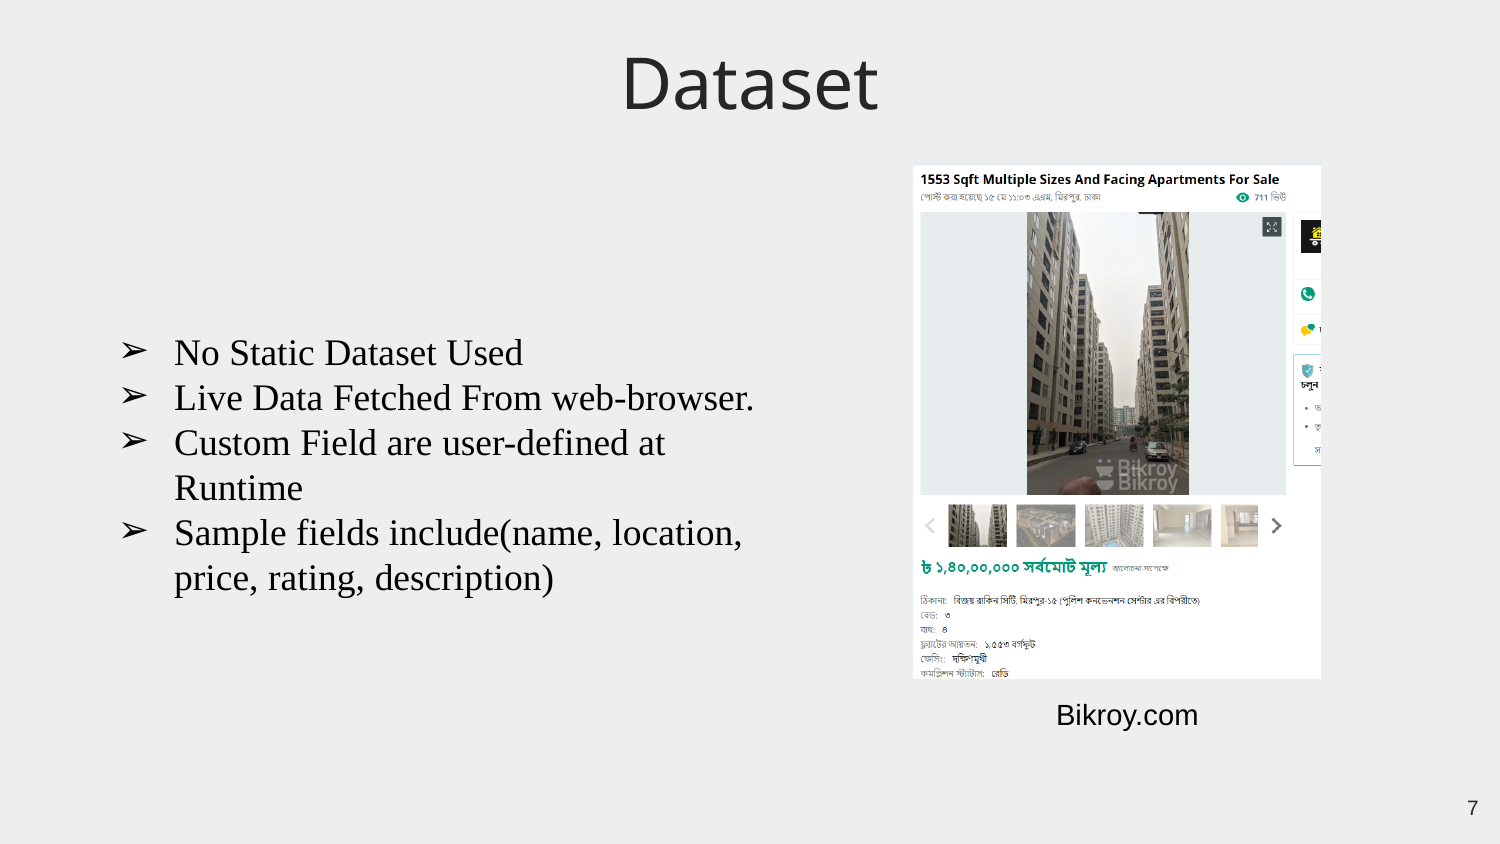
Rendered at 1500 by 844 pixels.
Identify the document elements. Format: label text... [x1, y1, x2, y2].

picture [913, 161, 1321, 679]
list Dataset [38, 41, 1462, 131]
text_box No Static Dataset Used Live Data Fetched From web-browser. Custom Field are user-defined at Runtime Sample fields include(name, location, price, rating, description) [84, 312, 820, 715]
slide_number 7 [1403, 779, 1494, 844]
text_box Bikroy.com [1041, 689, 1214, 739]
